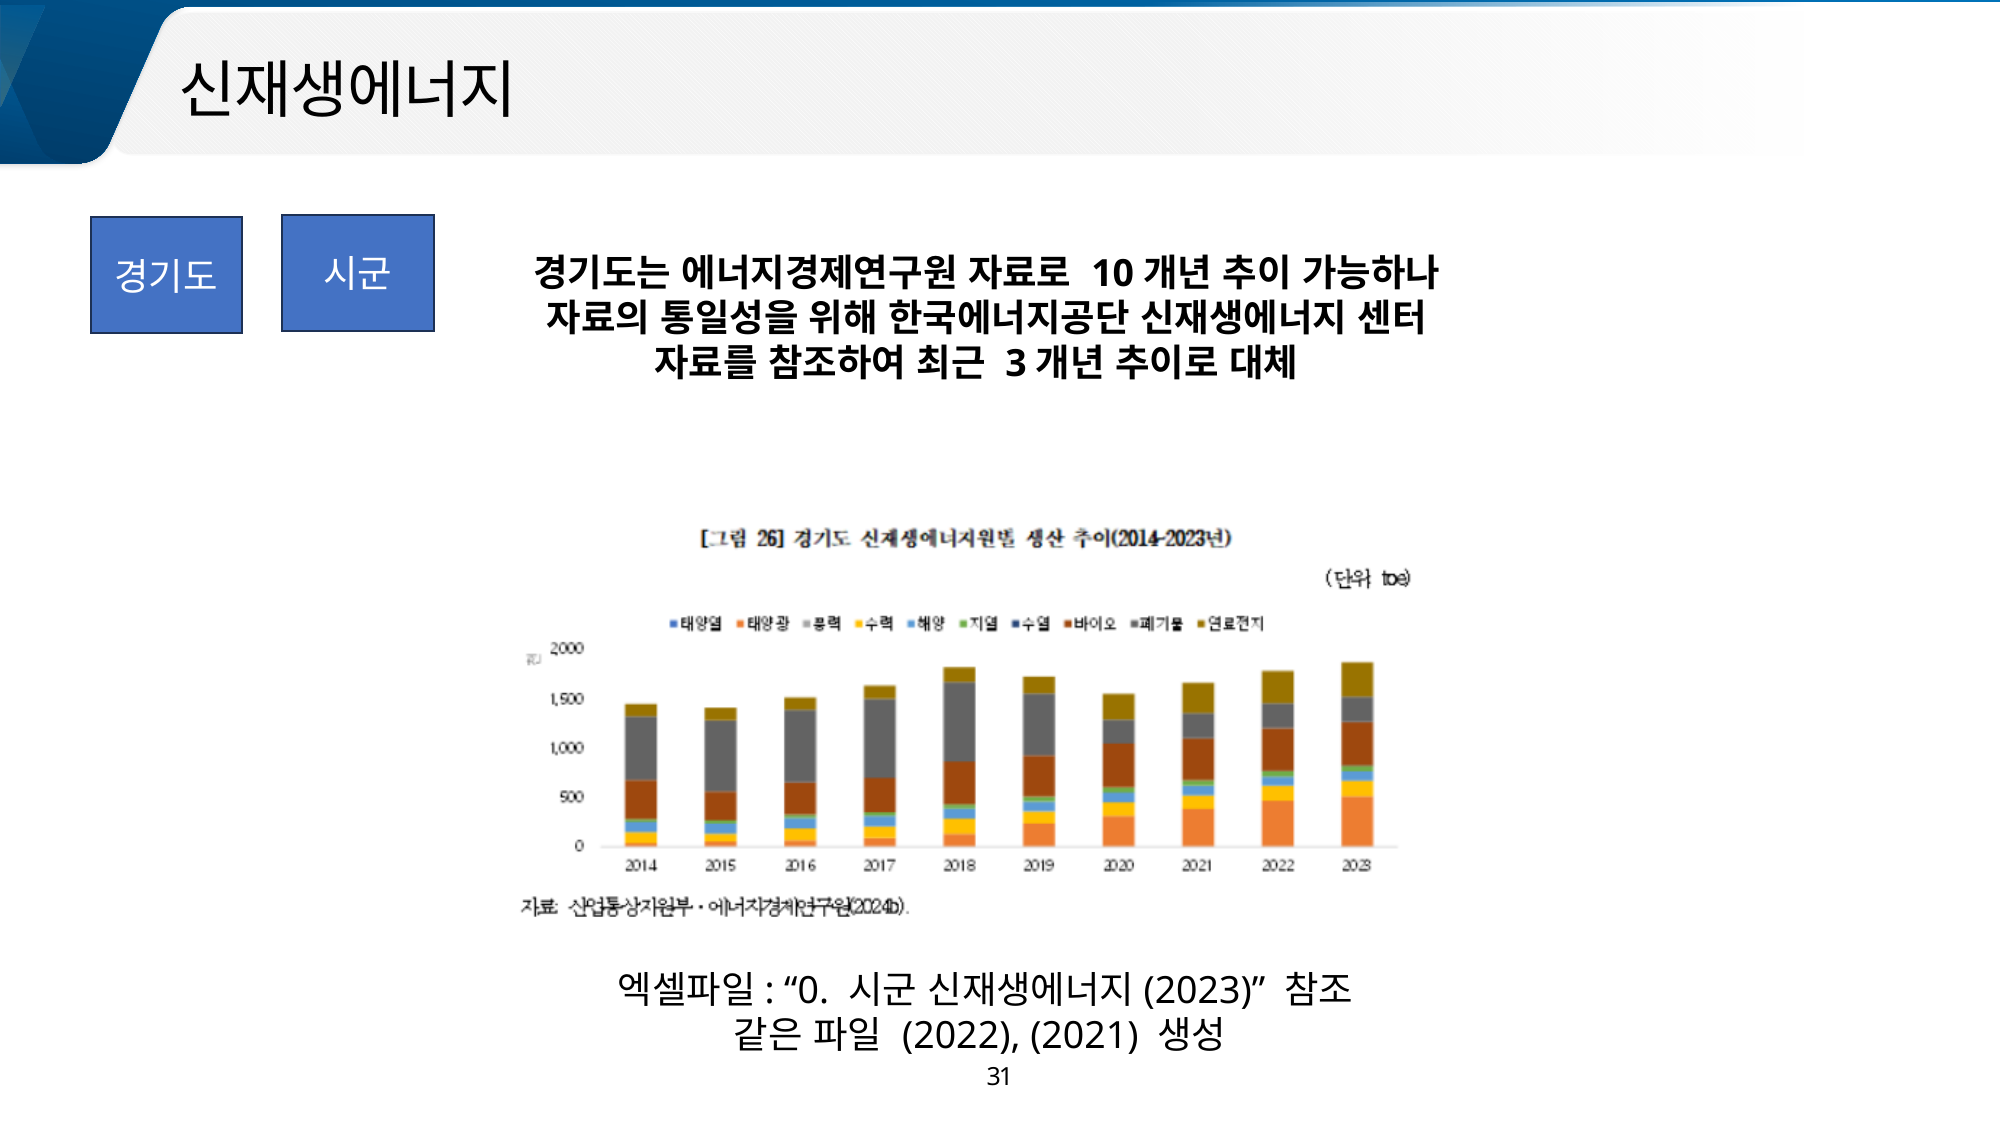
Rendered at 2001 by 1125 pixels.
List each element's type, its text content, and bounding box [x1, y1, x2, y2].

text_box 경기도 [90, 216, 243, 334]
picture [500, 494, 1472, 933]
text_box 신재생에너지 [178, 49, 1551, 125]
text_box 시군 [281, 214, 435, 332]
text_box 엑셀파일: “0. 시군 신재생에너지(2023)” 참조 같은 파일 (2022), (2021) 생성 [499, 958, 1472, 1064]
text_box 경기도는 에너지경제연구원 자료로 10개년 추이 가능하나 자료의 통일성을 위해 한국에너지공단 신재생에너지 센터 자료를 참조하여 최근 3개년 추이로 대체 [500, 241, 1474, 392]
